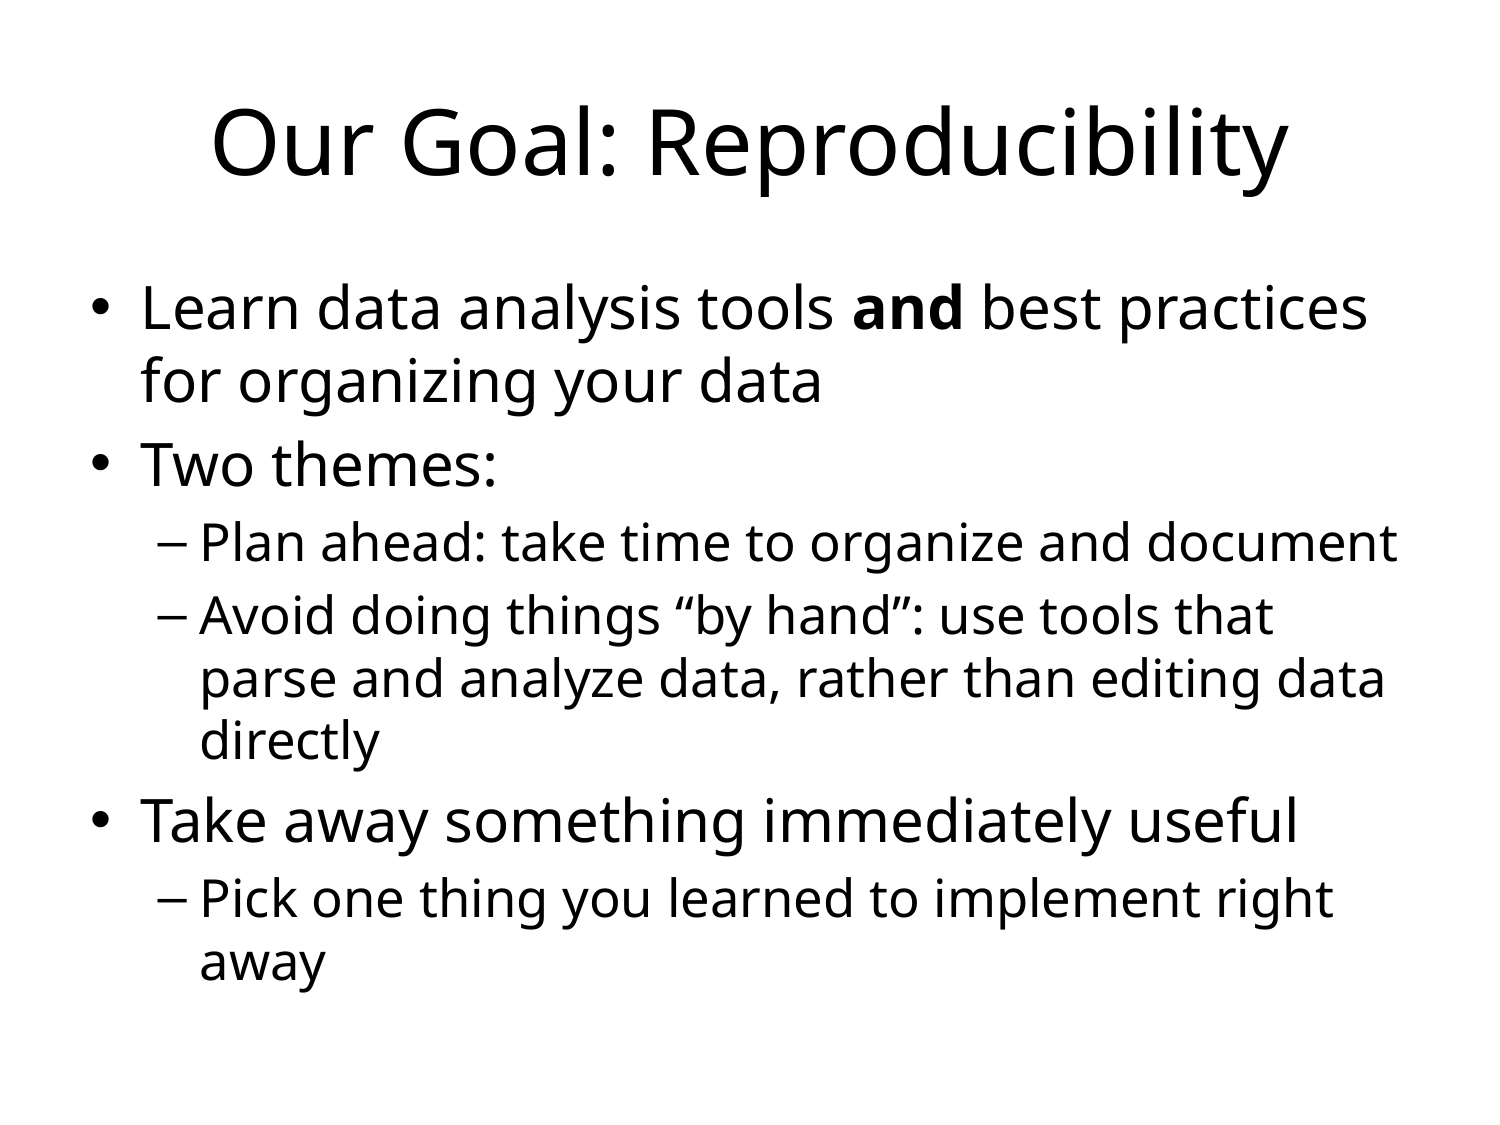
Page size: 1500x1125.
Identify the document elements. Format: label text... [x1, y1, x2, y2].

list Learn data analysis tools and best practices for organizing your data Two themes: Plan ahead: take time to organize and document Avoid doing things “by hand”: use tools that parse and analyze data, rather than editing data directly Take away something immediately useful Pick one thing you learned to implement right away [75, 262, 1425, 1055]
title Our Goal: Reproducibility [75, 45, 1425, 233]
